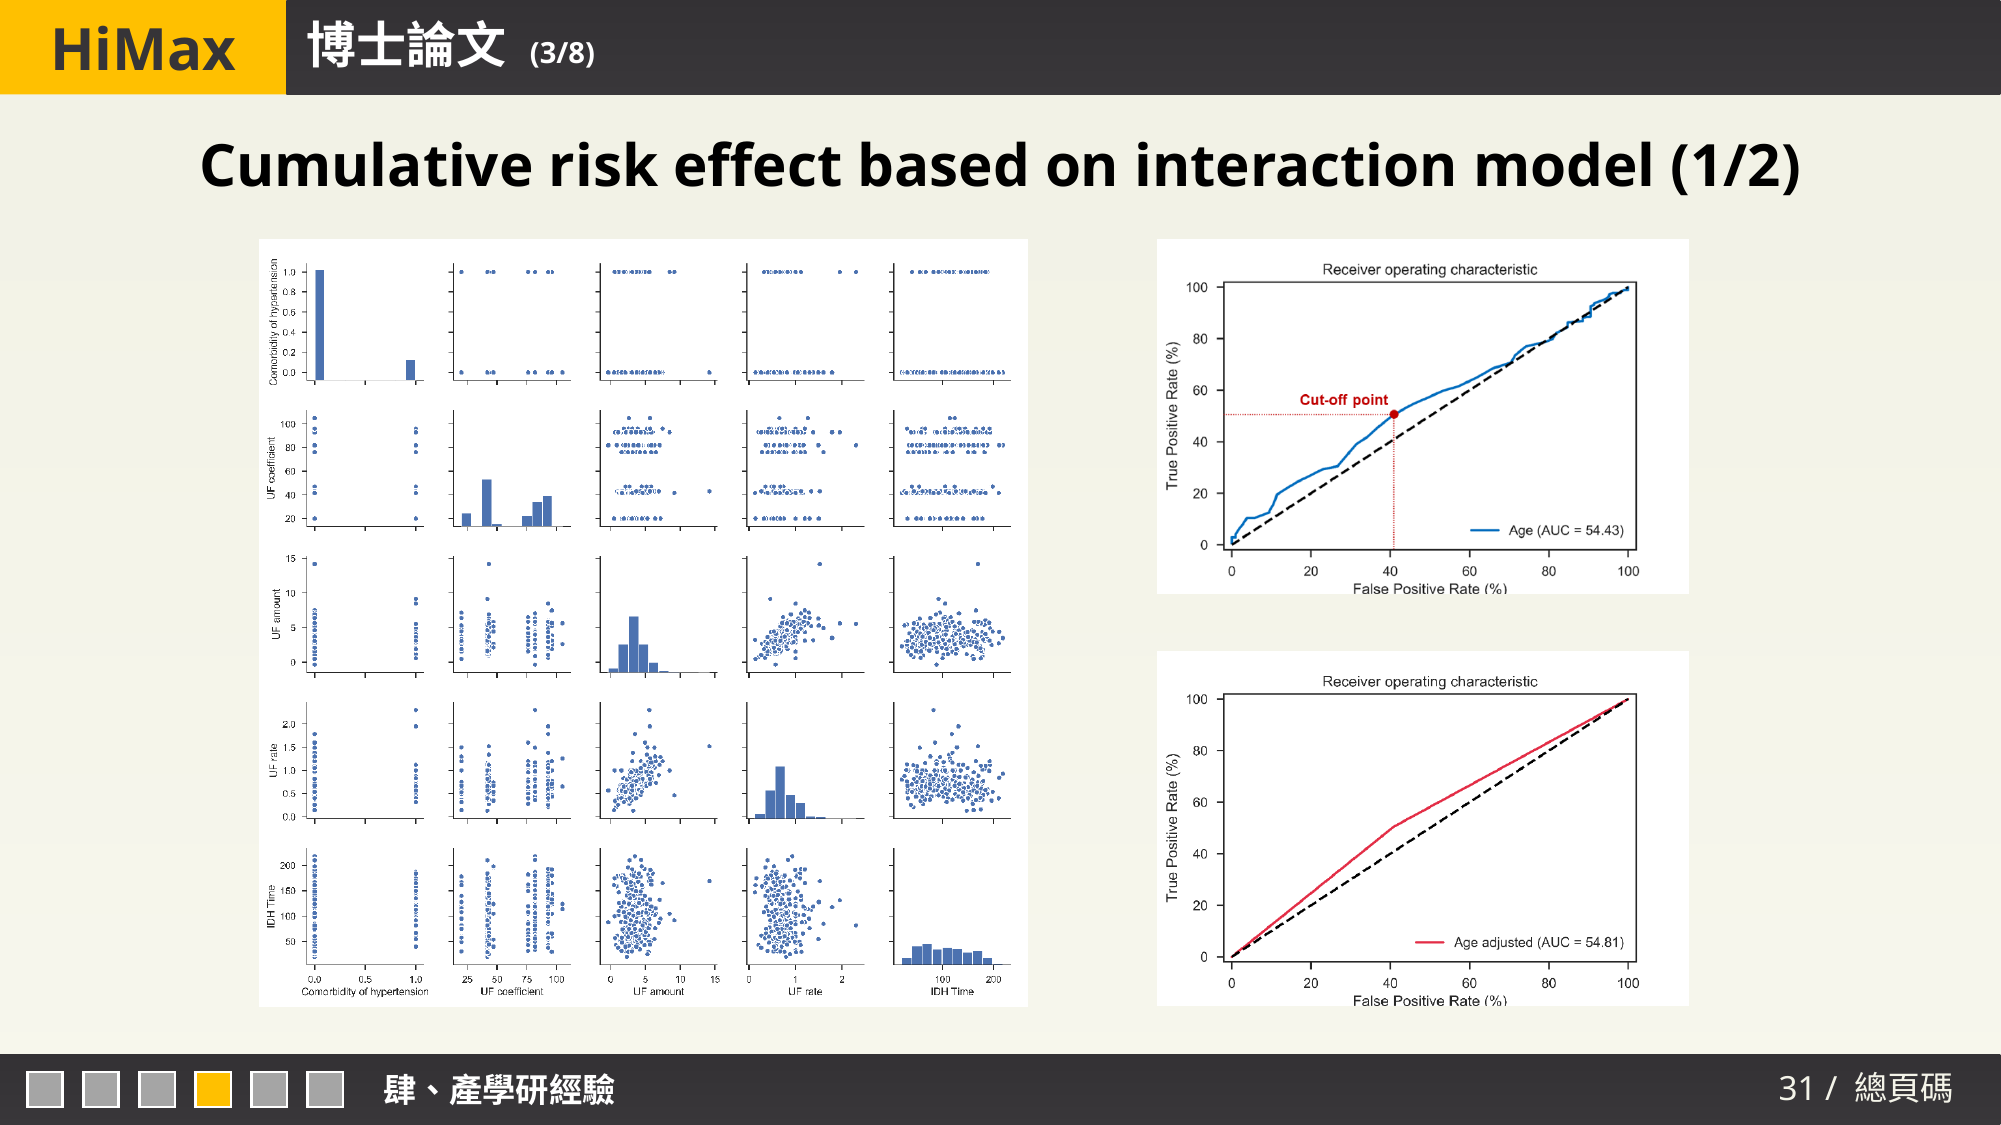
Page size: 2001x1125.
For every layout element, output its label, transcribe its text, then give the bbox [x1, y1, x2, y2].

title 博士論文 (3/8) [306, 19, 1969, 75]
picture [1157, 651, 1689, 1006]
picture [259, 239, 1028, 1007]
picture [1157, 239, 1689, 594]
text_box Cumulative risk effect based on interaction model (1/2) [184, 120, 1816, 205]
